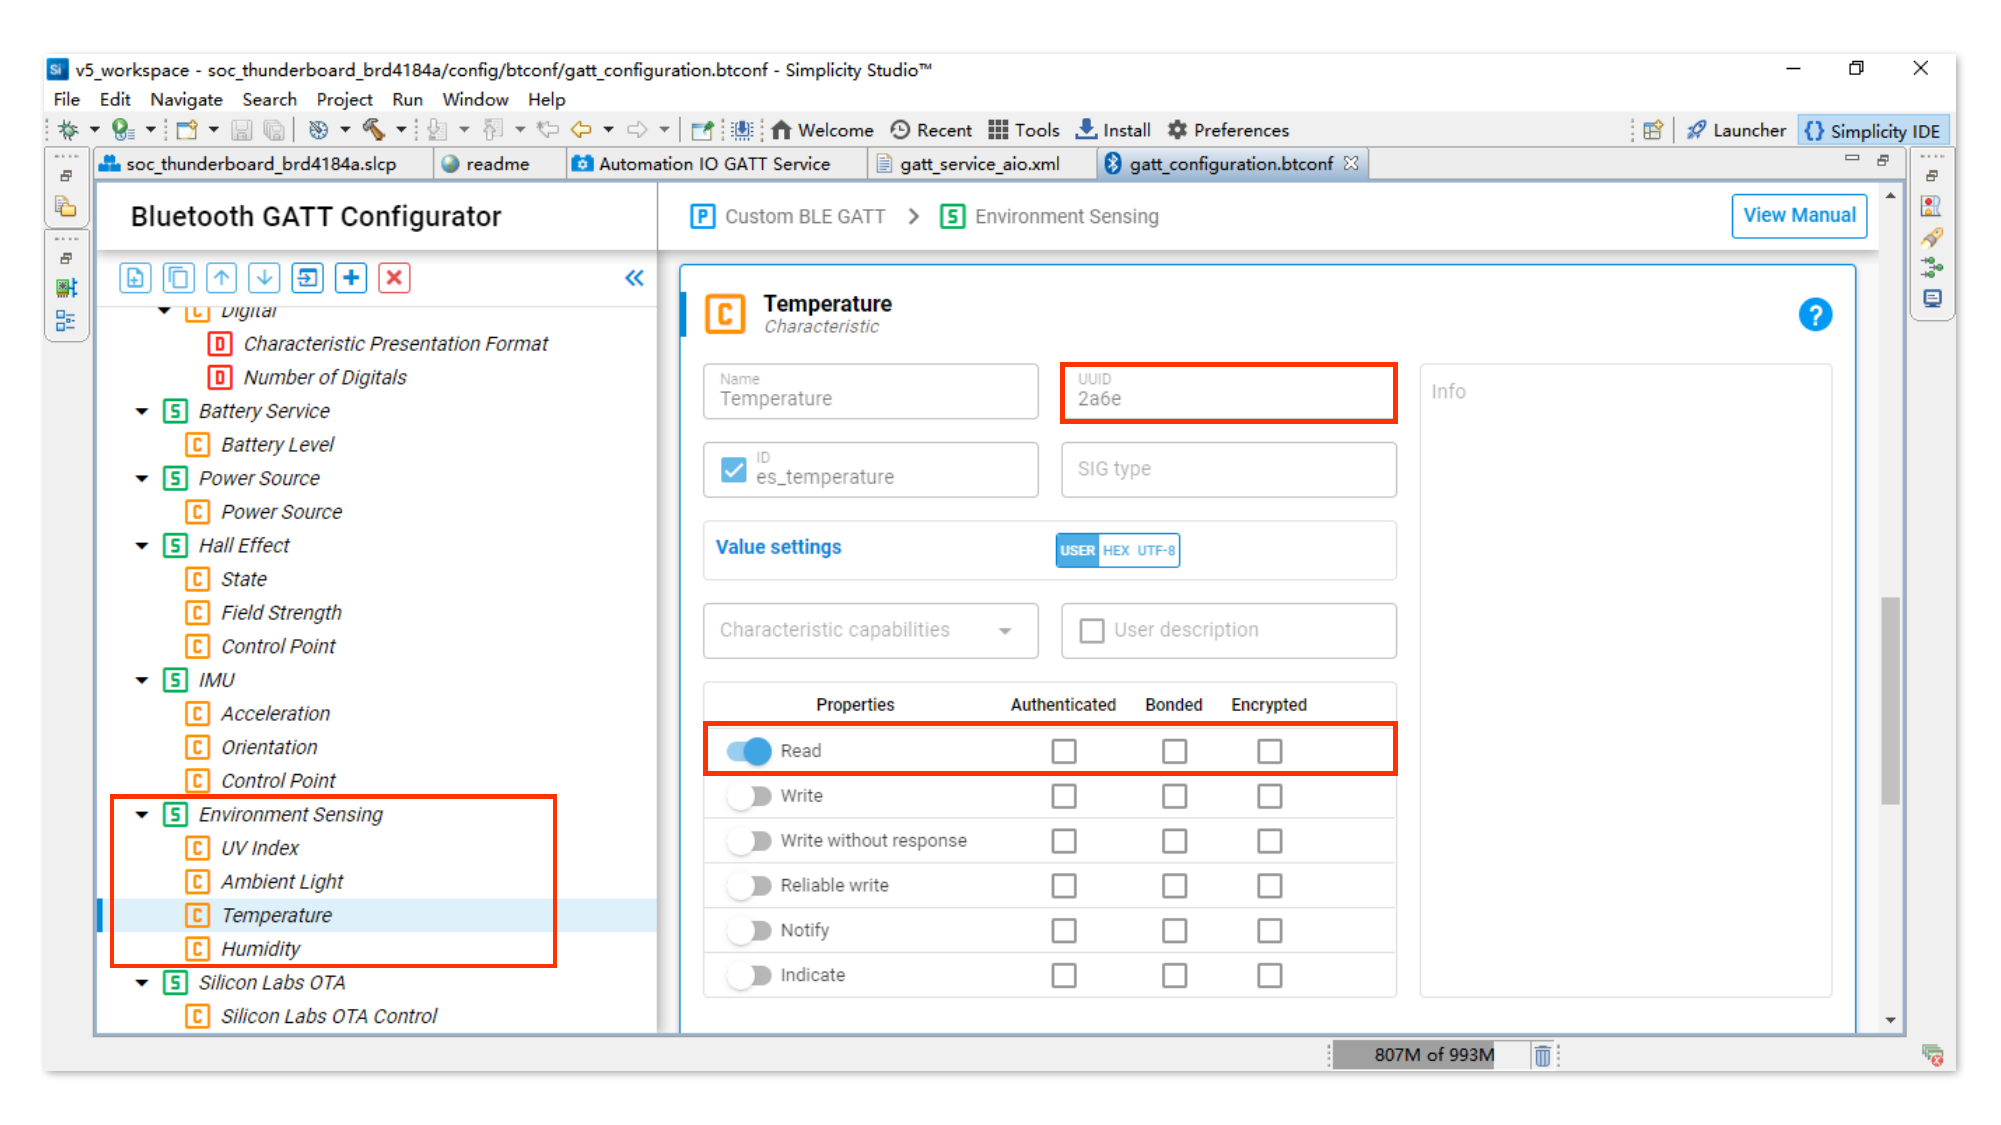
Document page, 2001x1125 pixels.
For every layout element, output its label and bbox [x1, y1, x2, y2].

picture [44, 54, 1956, 1071]
